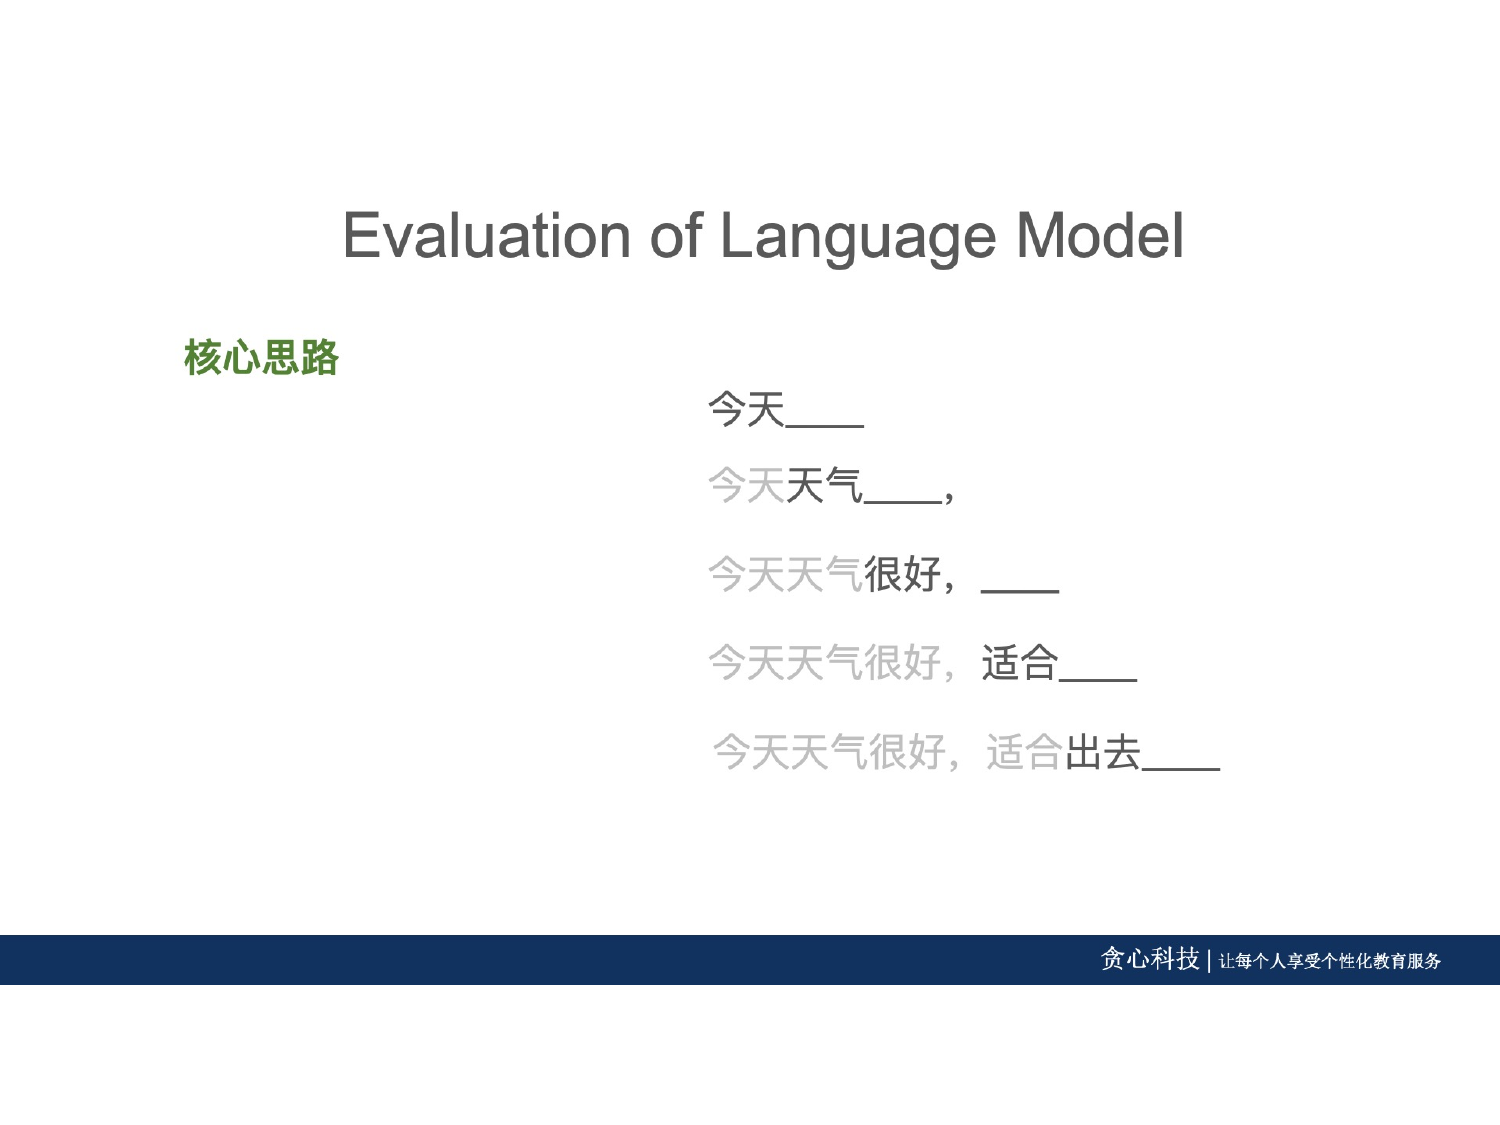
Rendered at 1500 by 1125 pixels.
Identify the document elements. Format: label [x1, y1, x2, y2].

picture [0, 140, 1500, 985]
